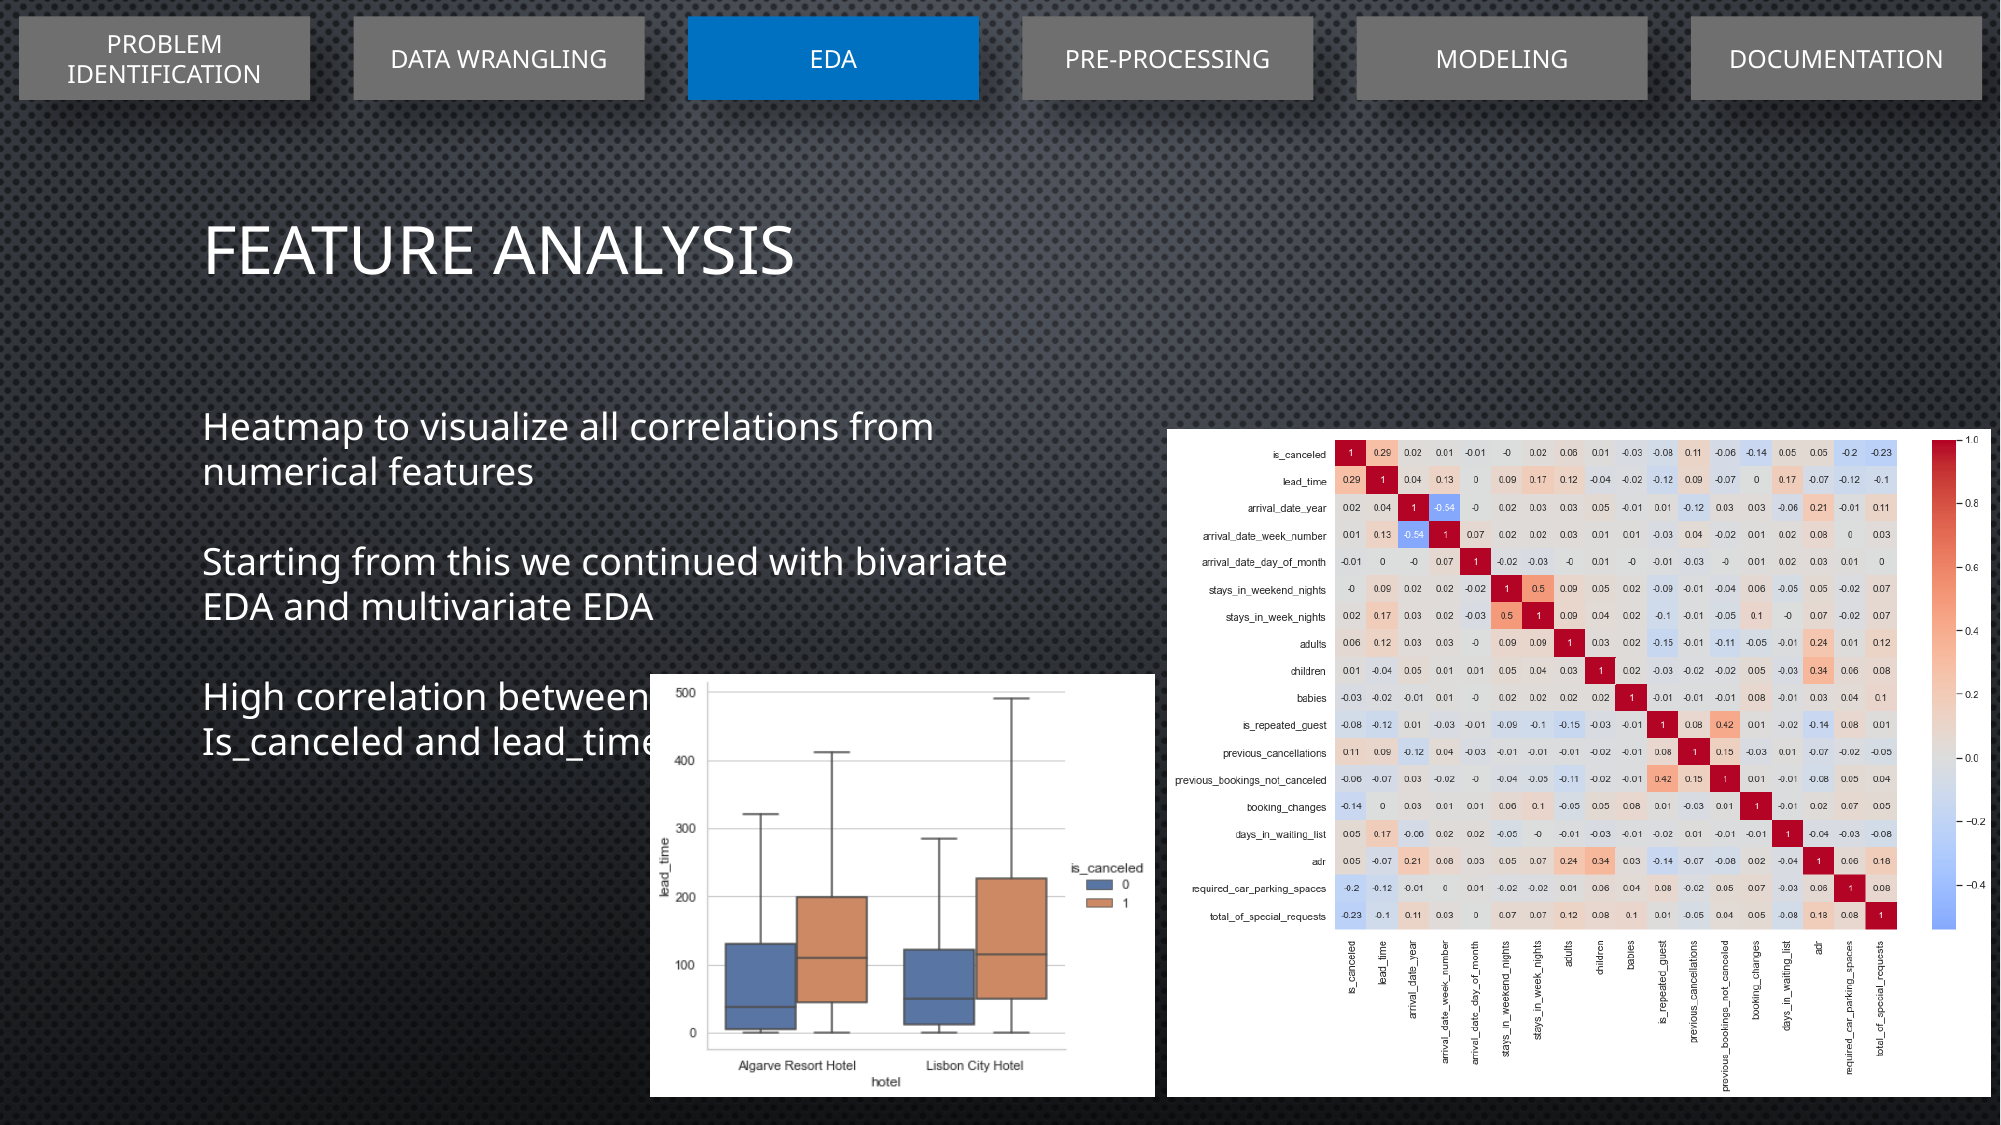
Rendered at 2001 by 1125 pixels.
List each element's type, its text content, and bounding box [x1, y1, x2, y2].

text_box Feature analysis [187, 176, 1813, 320]
picture [1167, 428, 1991, 1097]
text_box Heatmap to visualize all correlations from numerical features Starting from this we continued with bivariate EDA and multivariate EDA High correlation between Is_canceled and lead_time. [187, 395, 1099, 771]
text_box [18, 16, 1983, 101]
picture [649, 674, 1155, 1097]
